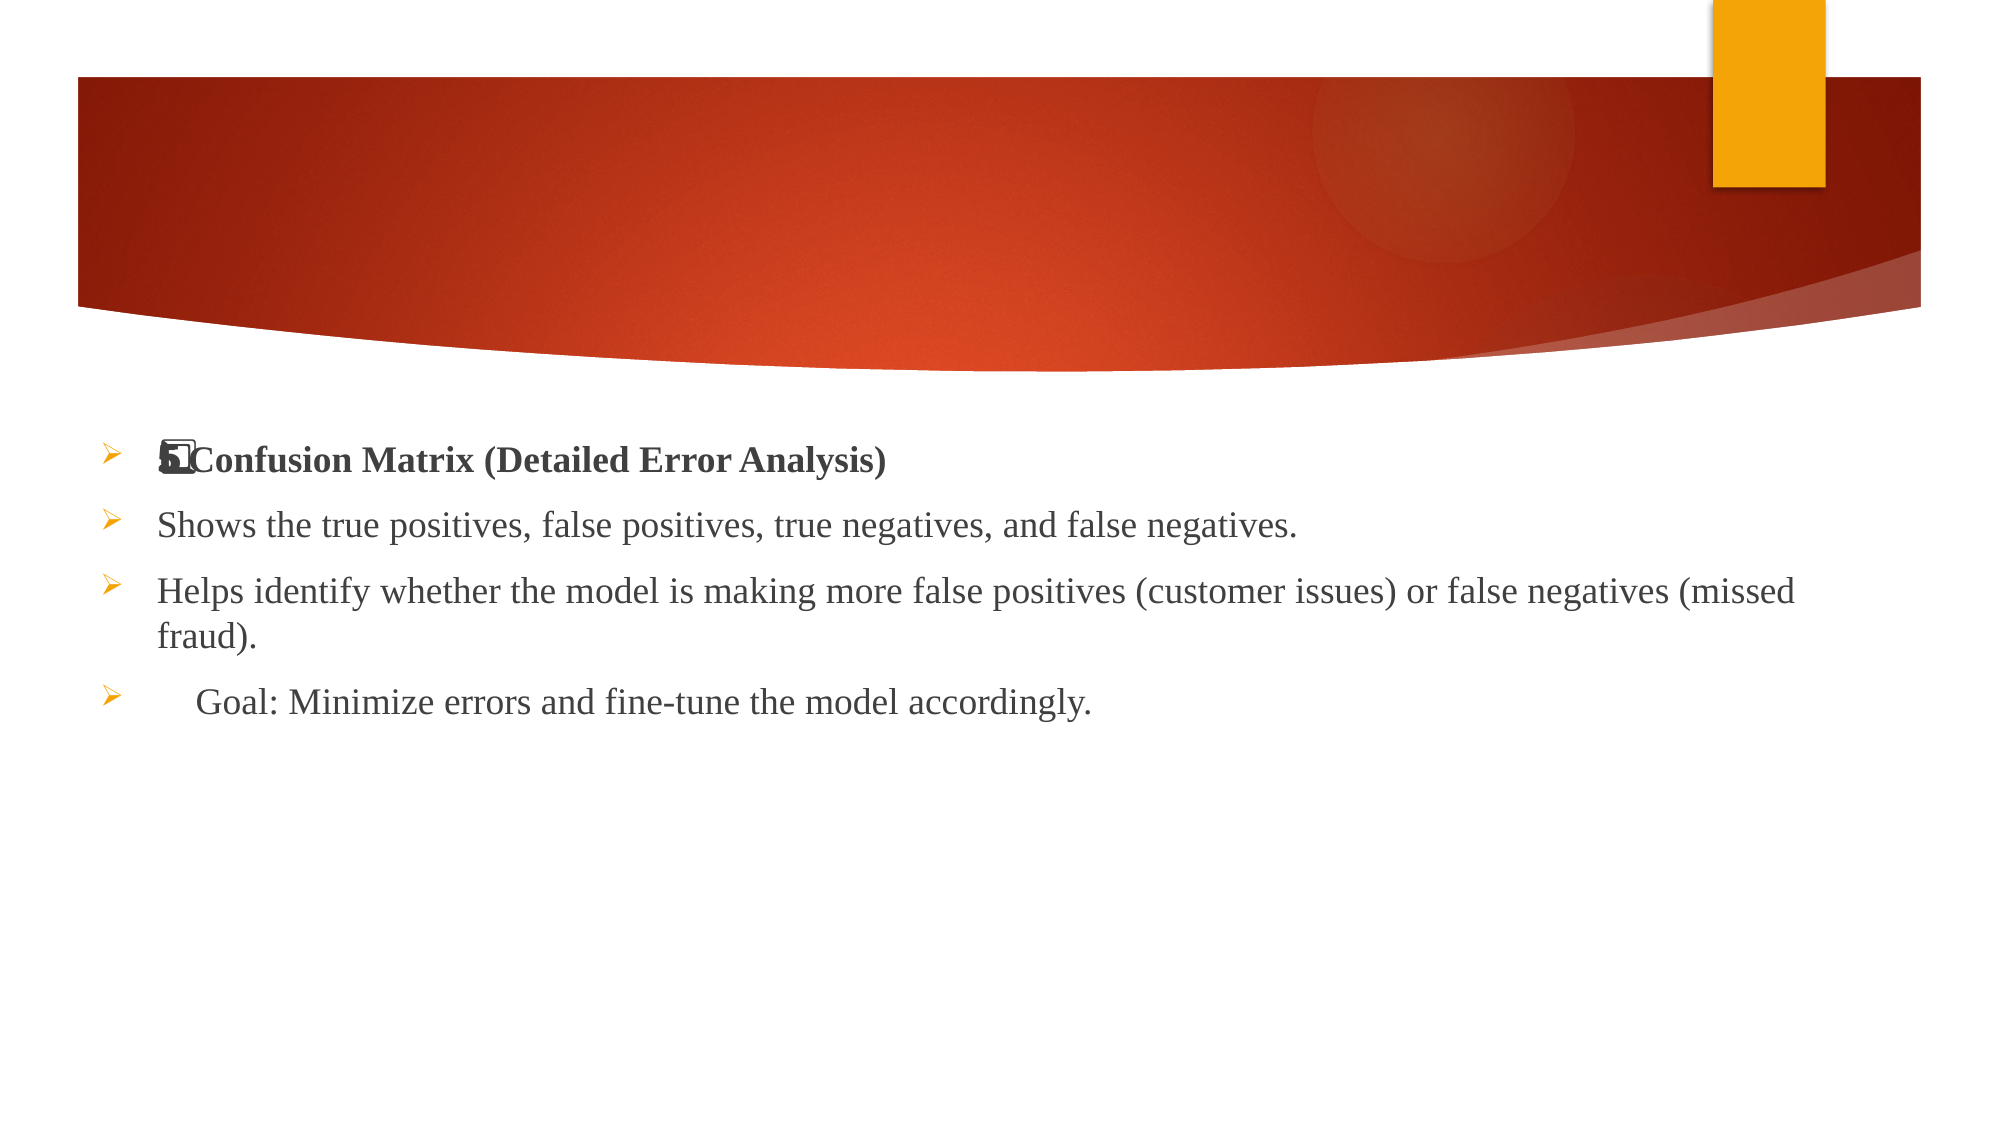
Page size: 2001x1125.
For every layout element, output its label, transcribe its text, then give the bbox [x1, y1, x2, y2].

list 5️⃣ Confusion Matrix (Detailed Error Analysis) Shows the true positives, false positives, true negatives, and false negatives. Helps identify whether the model is making more false positives (customer issues) or false negatives (missed fraud). ✅ Goal: Minimize errors and fine-tune the model accordingly. [85, 427, 1920, 988]
